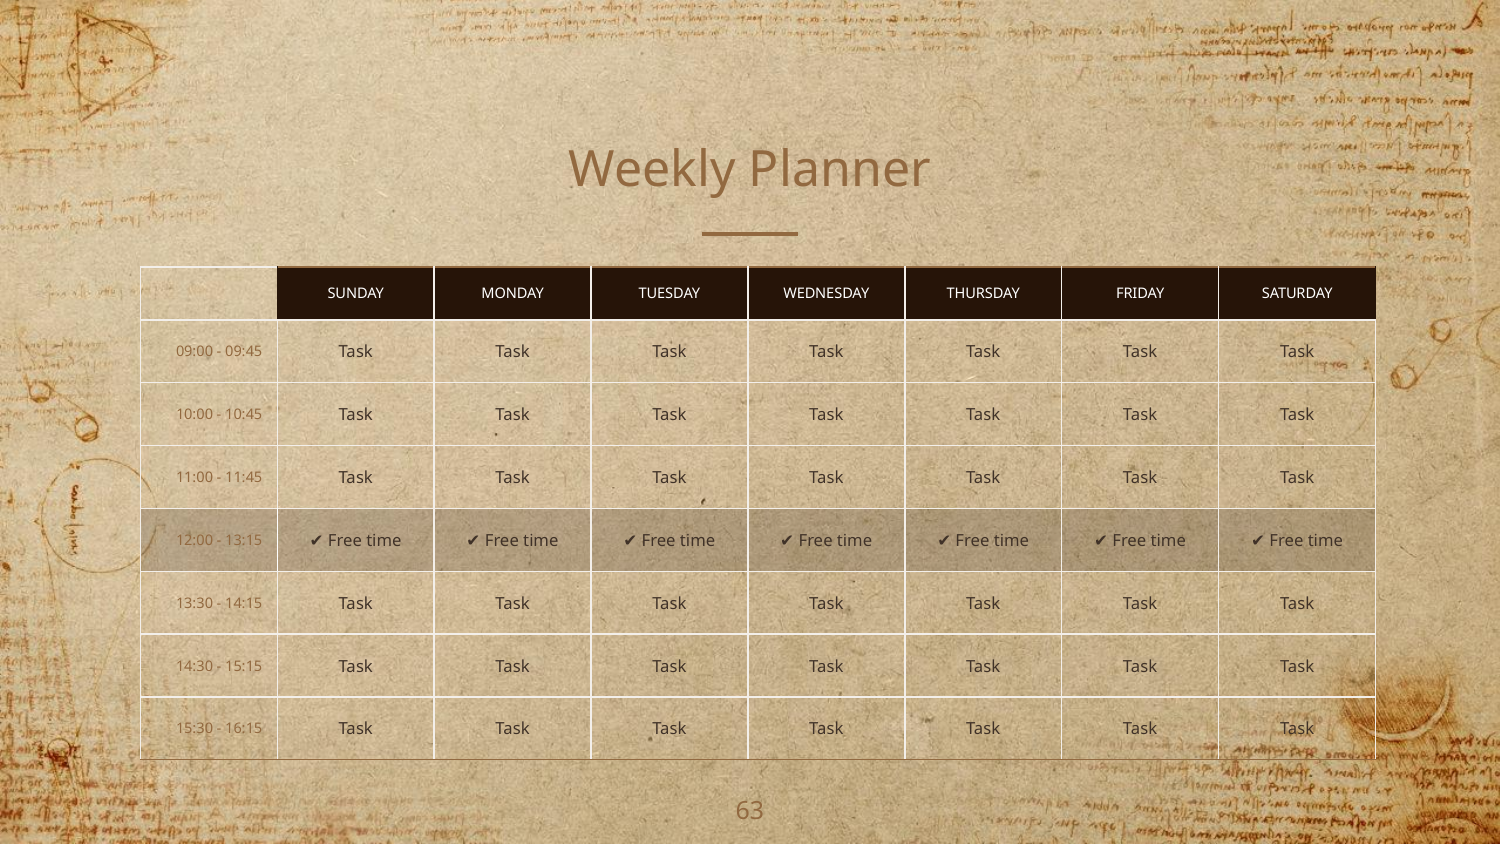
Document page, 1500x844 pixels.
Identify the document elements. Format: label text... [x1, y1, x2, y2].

table_cell Task [278, 572, 433, 633]
table_cell 10:00 - 10:45 [141, 383, 277, 445]
table_header THURSDAY [906, 268, 1061, 319]
title Weekly Planner [309, 71, 1191, 212]
table_cell ✔ Free time [749, 509, 904, 571]
table_cell ✔ Free time [1062, 509, 1218, 571]
table_cell Task [906, 635, 1061, 696]
table_cell Task [278, 635, 433, 696]
table_cell Task [749, 572, 904, 633]
table_cell Task [906, 383, 1061, 445]
table_cell Task [1062, 321, 1218, 382]
table_cell Task [906, 321, 1061, 382]
table_cell 11:00 - 11:45 [141, 446, 277, 508]
table_cell Task [435, 572, 590, 633]
table_cell Task [906, 698, 1061, 759]
table_cell ✔ Free time [278, 509, 433, 571]
table_cell Task [278, 383, 433, 445]
table_cell Task [749, 635, 904, 696]
table_cell ✔ Free time [906, 509, 1061, 571]
table_cell Task [1062, 635, 1218, 696]
table_cell ✔ Free time [1219, 509, 1375, 571]
table_cell 13:30 - 14:15 [141, 572, 277, 633]
table_cell ✔ Free time [592, 509, 747, 571]
table_cell Task [435, 321, 590, 382]
table_cell Task [1219, 635, 1375, 696]
table_cell 14:30 - 15:15 [141, 635, 277, 696]
table_cell Task [435, 446, 590, 508]
table_cell 09:00 - 09:45 [141, 321, 277, 382]
table_cell Task [1219, 446, 1375, 508]
table_cell Task [592, 698, 747, 759]
table_cell Task [1062, 698, 1218, 759]
table_cell Task [1062, 446, 1218, 508]
table_cell Task [749, 698, 904, 759]
table_header [141, 268, 277, 319]
slide_number 63 [705, 779, 795, 844]
table_cell 12:00 - 13:15 [141, 509, 277, 571]
table_cell Task [749, 446, 904, 508]
table_cell Task [1219, 383, 1375, 445]
table_cell Task [278, 321, 433, 382]
table_cell 15:30 - 16:15 [141, 698, 277, 759]
table_cell Task [592, 635, 747, 696]
table_header SATURDAY [1219, 268, 1375, 319]
table_cell Task [278, 698, 433, 759]
table_cell Task [1062, 572, 1218, 633]
table_cell Task [1219, 321, 1375, 382]
table_cell Task [749, 321, 904, 382]
table_cell Task [435, 383, 590, 445]
table_header MONDAY [435, 268, 590, 319]
table_header TUESDAY [592, 268, 747, 319]
table_cell ✔ Free time [435, 509, 590, 571]
table_cell Task [592, 446, 747, 508]
table_cell Task [435, 698, 590, 759]
table_cell Task [906, 446, 1061, 508]
table_cell Task [1219, 698, 1375, 759]
table_header WEDNESDAY [749, 268, 904, 319]
picture [0, 0, 1500, 844]
table_header SUNDAY [278, 268, 433, 319]
table_cell Task [592, 572, 747, 633]
table_cell Task [592, 321, 747, 382]
table_header FRIDAY [1062, 268, 1218, 319]
table_cell Task [435, 635, 590, 696]
table_cell Task [1062, 383, 1218, 445]
table_cell Task [592, 383, 747, 445]
table_cell Task [278, 446, 433, 508]
table_cell Task [749, 383, 904, 445]
table_cell Task [906, 572, 1061, 633]
table_cell Task [1219, 572, 1375, 633]
